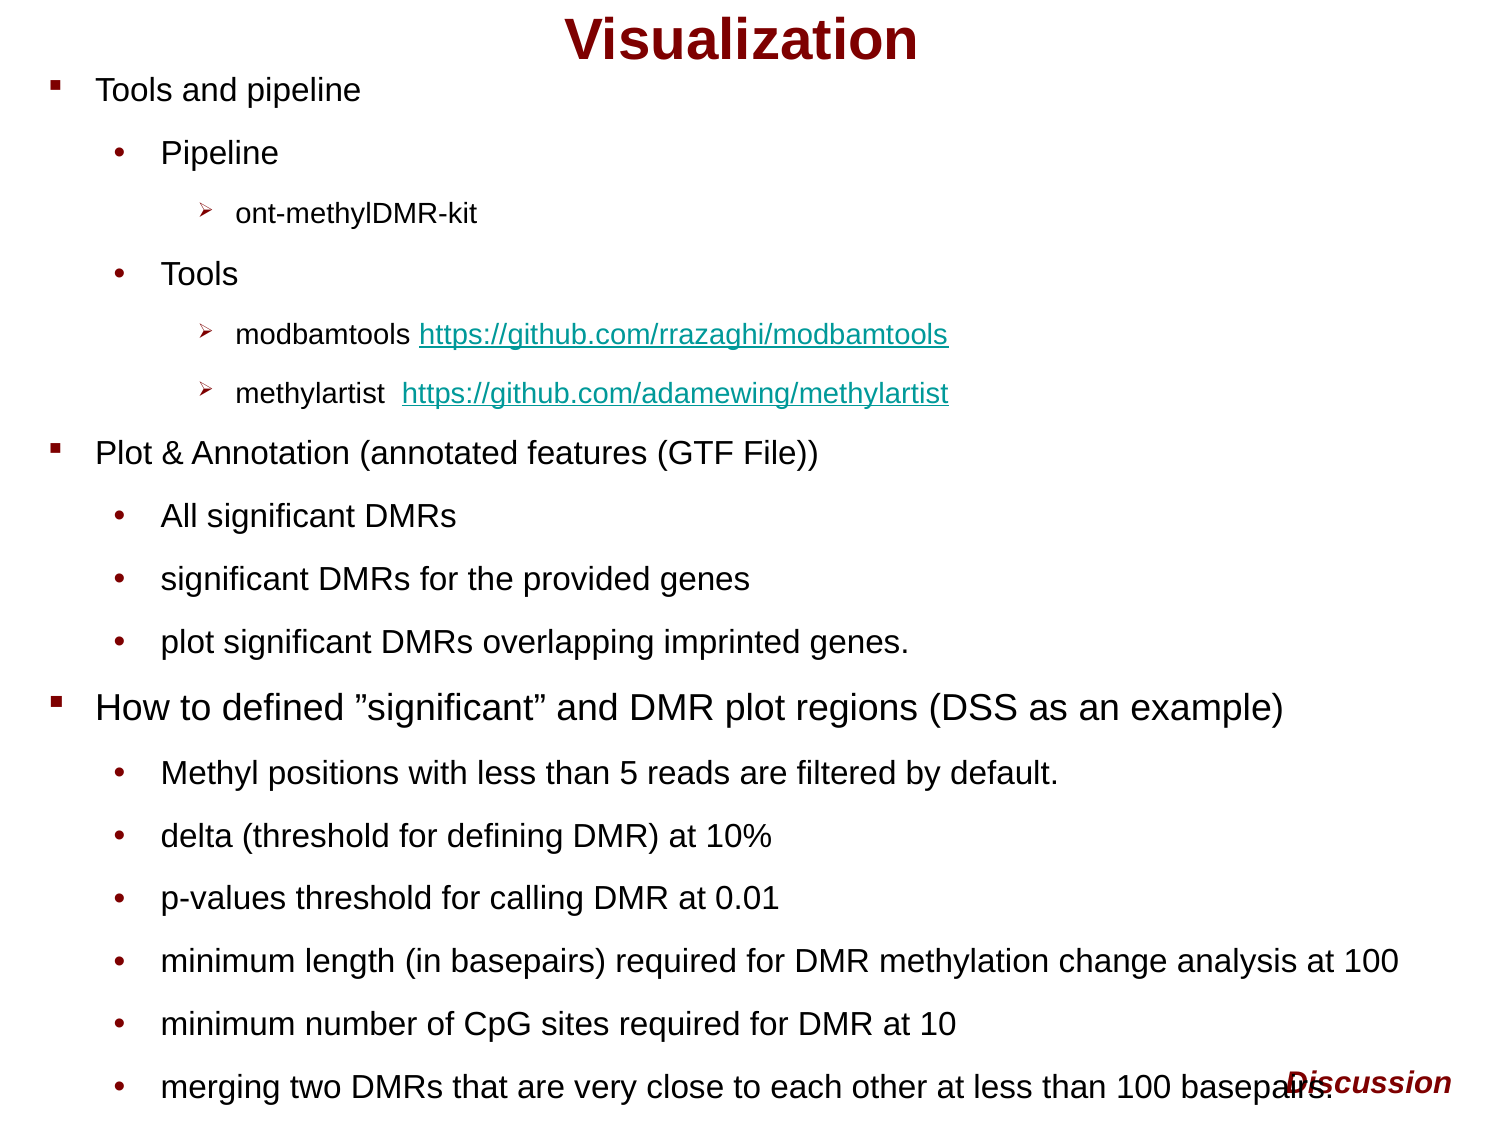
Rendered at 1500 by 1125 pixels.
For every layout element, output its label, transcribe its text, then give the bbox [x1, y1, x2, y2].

list Tools and pipeline Pipeline ont-methylDMR-kit Tools modbamtools https://github.com/rrazaghi/modbamtools methylartist https://github.com/adamewing/methylartist Plot & Annotation (annotated features (GTF File)) All significant DMRs significant DMRs for the provided genes plot significant DMRs overlapping imprinted genes. How to defined ”significant” and DMR plot regions (DSS as an example) Methyl positions with less than 5 reads are filtered by default. delta (threshold for defining DMR) at 10% p-values threshold for calling DMR at 0.01 minimum length (in basepairs) required for DMR methylation change analysis at 100 minimum number of CpG sites required for DMR at 10 merging two DMRs that are very close to each other at less than 100 basepairs. [32, 64, 1468, 1125]
title Visualization [75, 17, 1425, 64]
